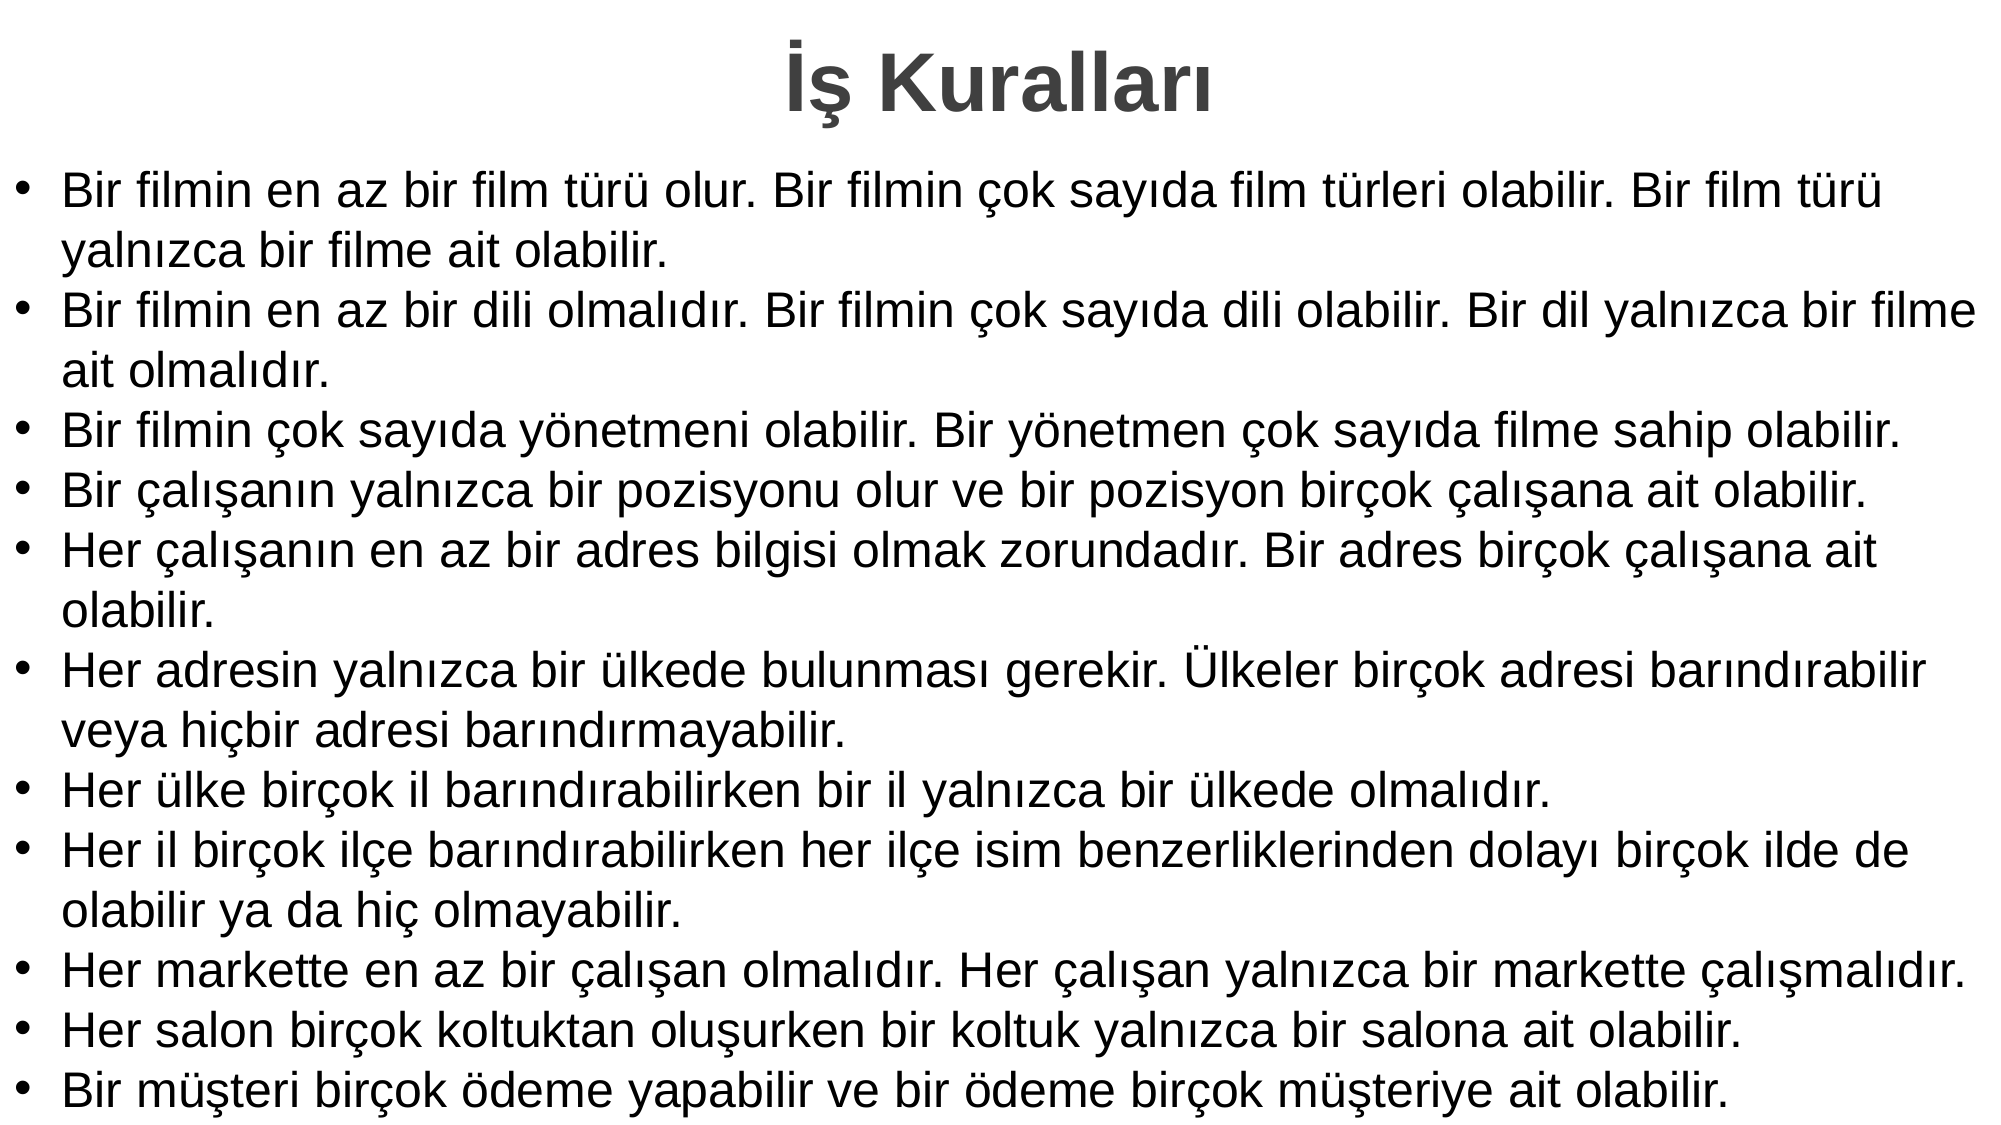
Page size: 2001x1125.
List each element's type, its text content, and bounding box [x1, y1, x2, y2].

text_box Bir filmin en az bir film türü olur. Bir filmin çok sayıda film türleri olabilir. Bir film türü yalnızca bir filme ait olabilir. Bir filmin en az bir dili olmalıdır. Bir filmin çok sayıda dili olabilir. Bir dil yalnızca bir filme ait olmalıdır. Bir filmin çok sayıda yönetmeni olabilir. Bir yönetmen çok sayıda filme sahip olabilir. Bir çalışanın yalnızca bir pozisyonu olur ve bir pozisyon birçok çalışana ait olabilir. Her çalışanın en az bir adres bilgisi olmak zorundadır. Bir adres birçok çalışana ait olabilir. Her adresin yalnızca bir ülkede bulunması gerekir. Ülkeler birçok adresi barındırabilir veya hiçbir adresi barındırmayabilir. Her ülke birçok il barındırabilirken bir il yalnızca bir ülkede olmalıdır. Her il birçok ilçe barındırabilirken her ilçe isim benzerliklerinden dolayı birçok ilde de olabilir ya da hiç olmayabilir. Her markette en az bir çalışan olmalıdır. Her çalışan yalnızca bir markette çalışmalıdır. Her salon birçok koltuktan oluşurken bir koltuk yalnızca bir salona ait olabilir. Bir müşteri birçok ödeme yapabilir ve bir ödeme birçok müşteriye ait olabilir. [0, 150, 2000, 1125]
text_box İş Kuralları [15, 26, 1985, 120]
